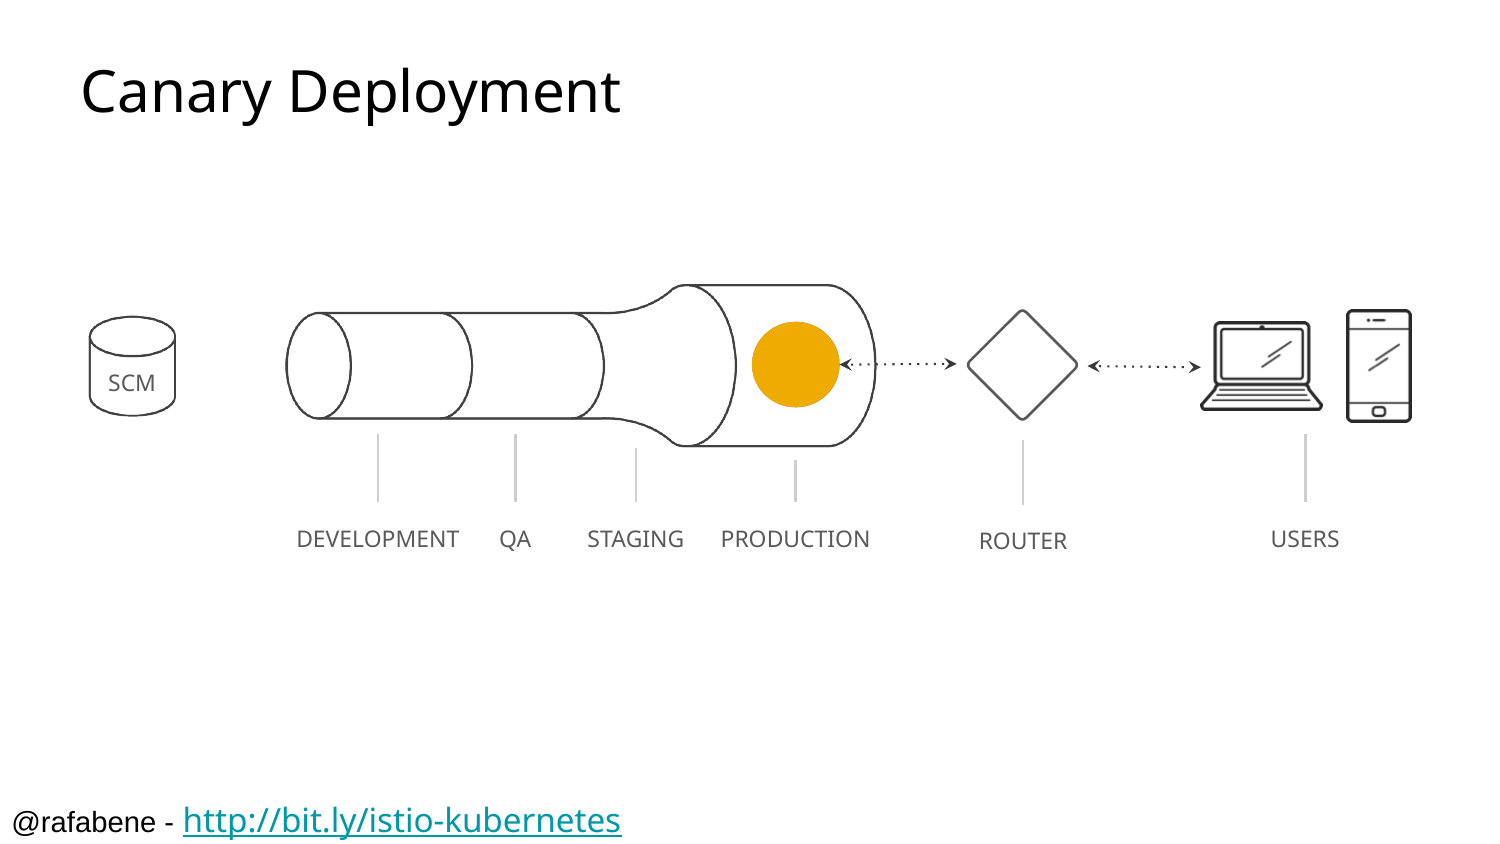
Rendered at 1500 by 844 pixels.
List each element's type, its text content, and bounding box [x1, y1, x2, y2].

title Canary Deployment [65, 7, 1360, 171]
text_box PRODUCTION [714, 515, 877, 561]
picture [88, 314, 177, 418]
text_box USERS [1198, 515, 1412, 561]
picture [1200, 321, 1323, 411]
picture [285, 283, 877, 448]
text_box [968, 310, 1077, 420]
text_box DEVELOPMENT [284, 515, 472, 561]
picture [1346, 309, 1412, 424]
text_box ROUTER [965, 517, 1081, 563]
text_box STAGING [579, 515, 693, 561]
text_box QA [484, 515, 547, 561]
